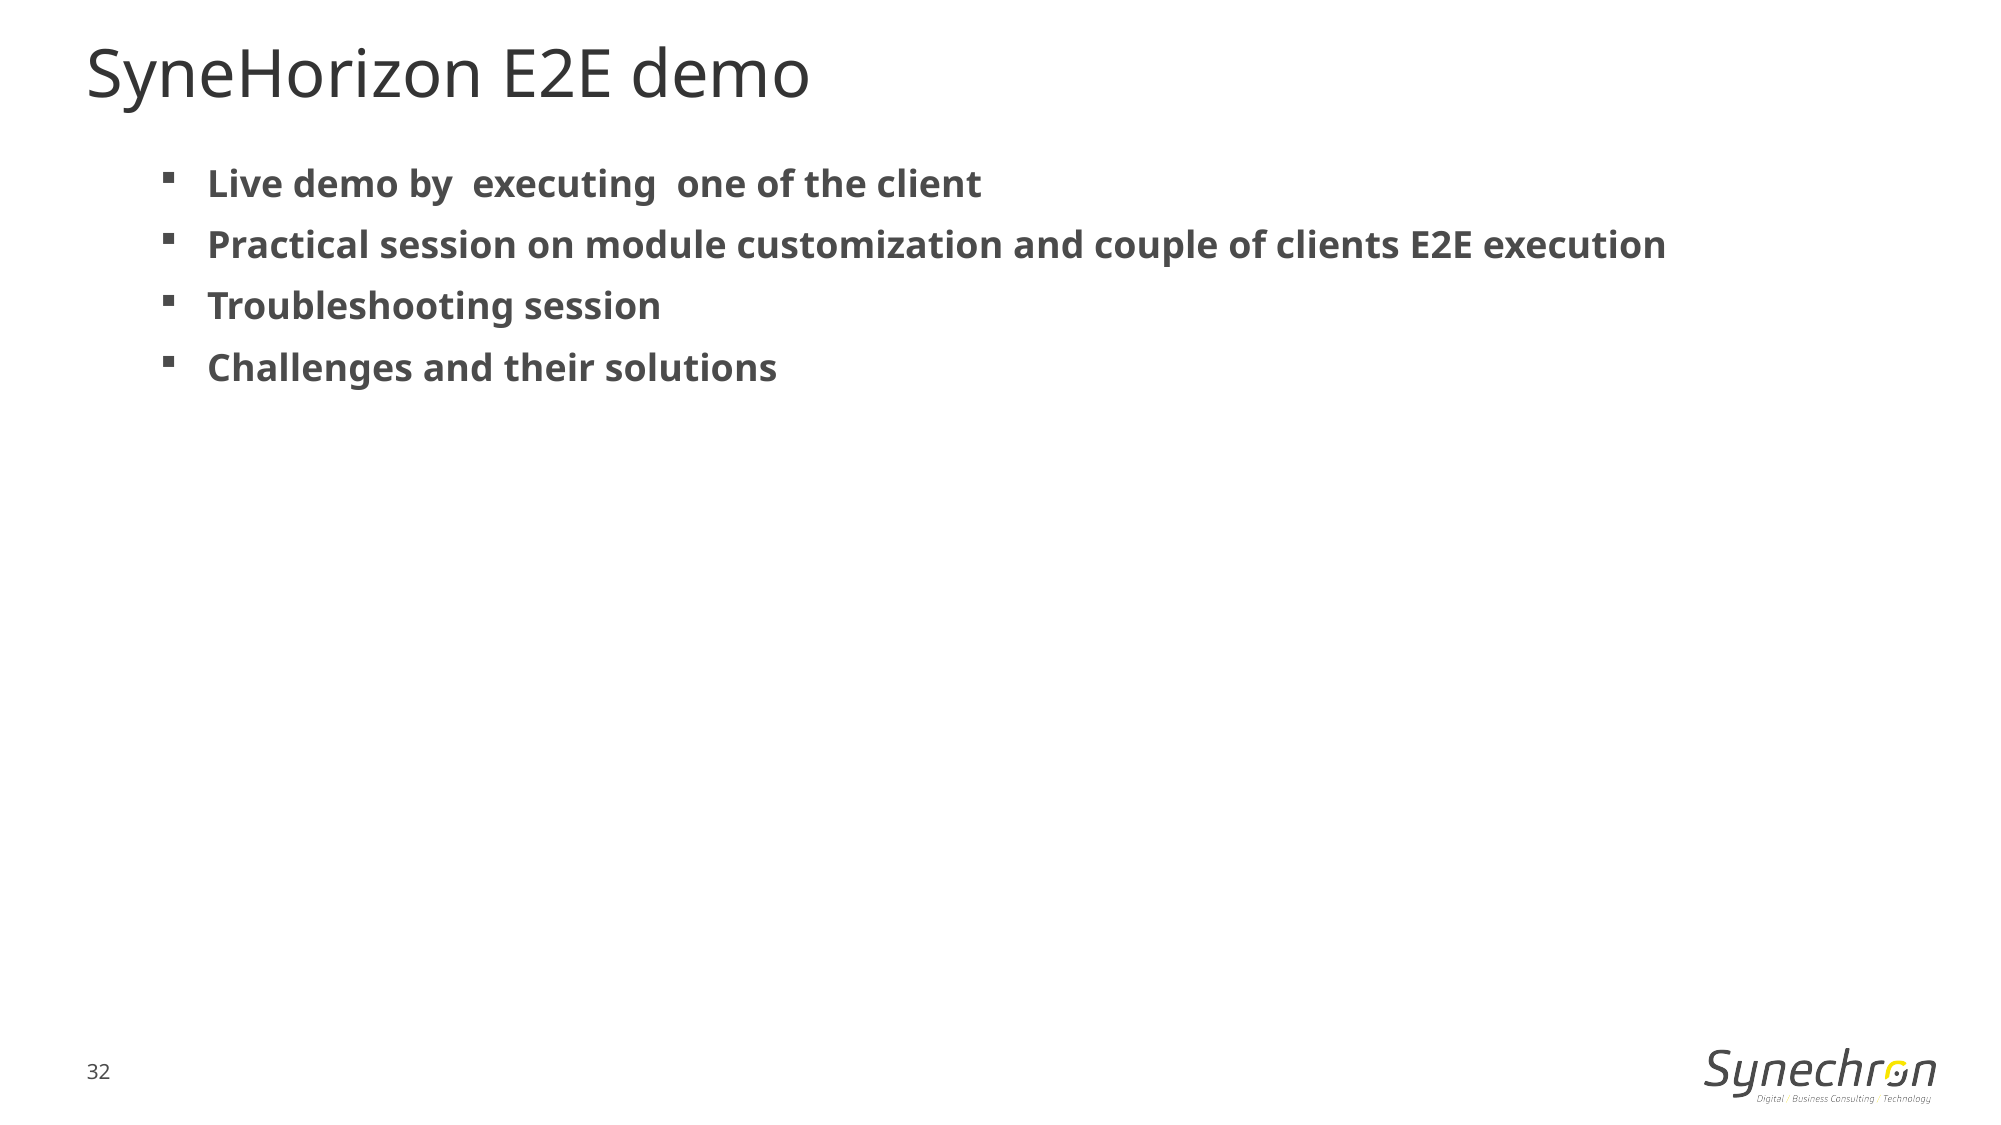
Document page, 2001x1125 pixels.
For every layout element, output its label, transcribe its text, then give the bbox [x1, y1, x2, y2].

slide_number 32 [86, 1042, 151, 1103]
picture [1704, 1048, 1936, 1104]
list Live demo by executing one of the client Practical session on module customization and couple of clients E2E execution Troubleshooting session Challenges and their solutions [145, 157, 1817, 940]
list SyneHorizon E2E demo [86, 32, 1414, 102]
